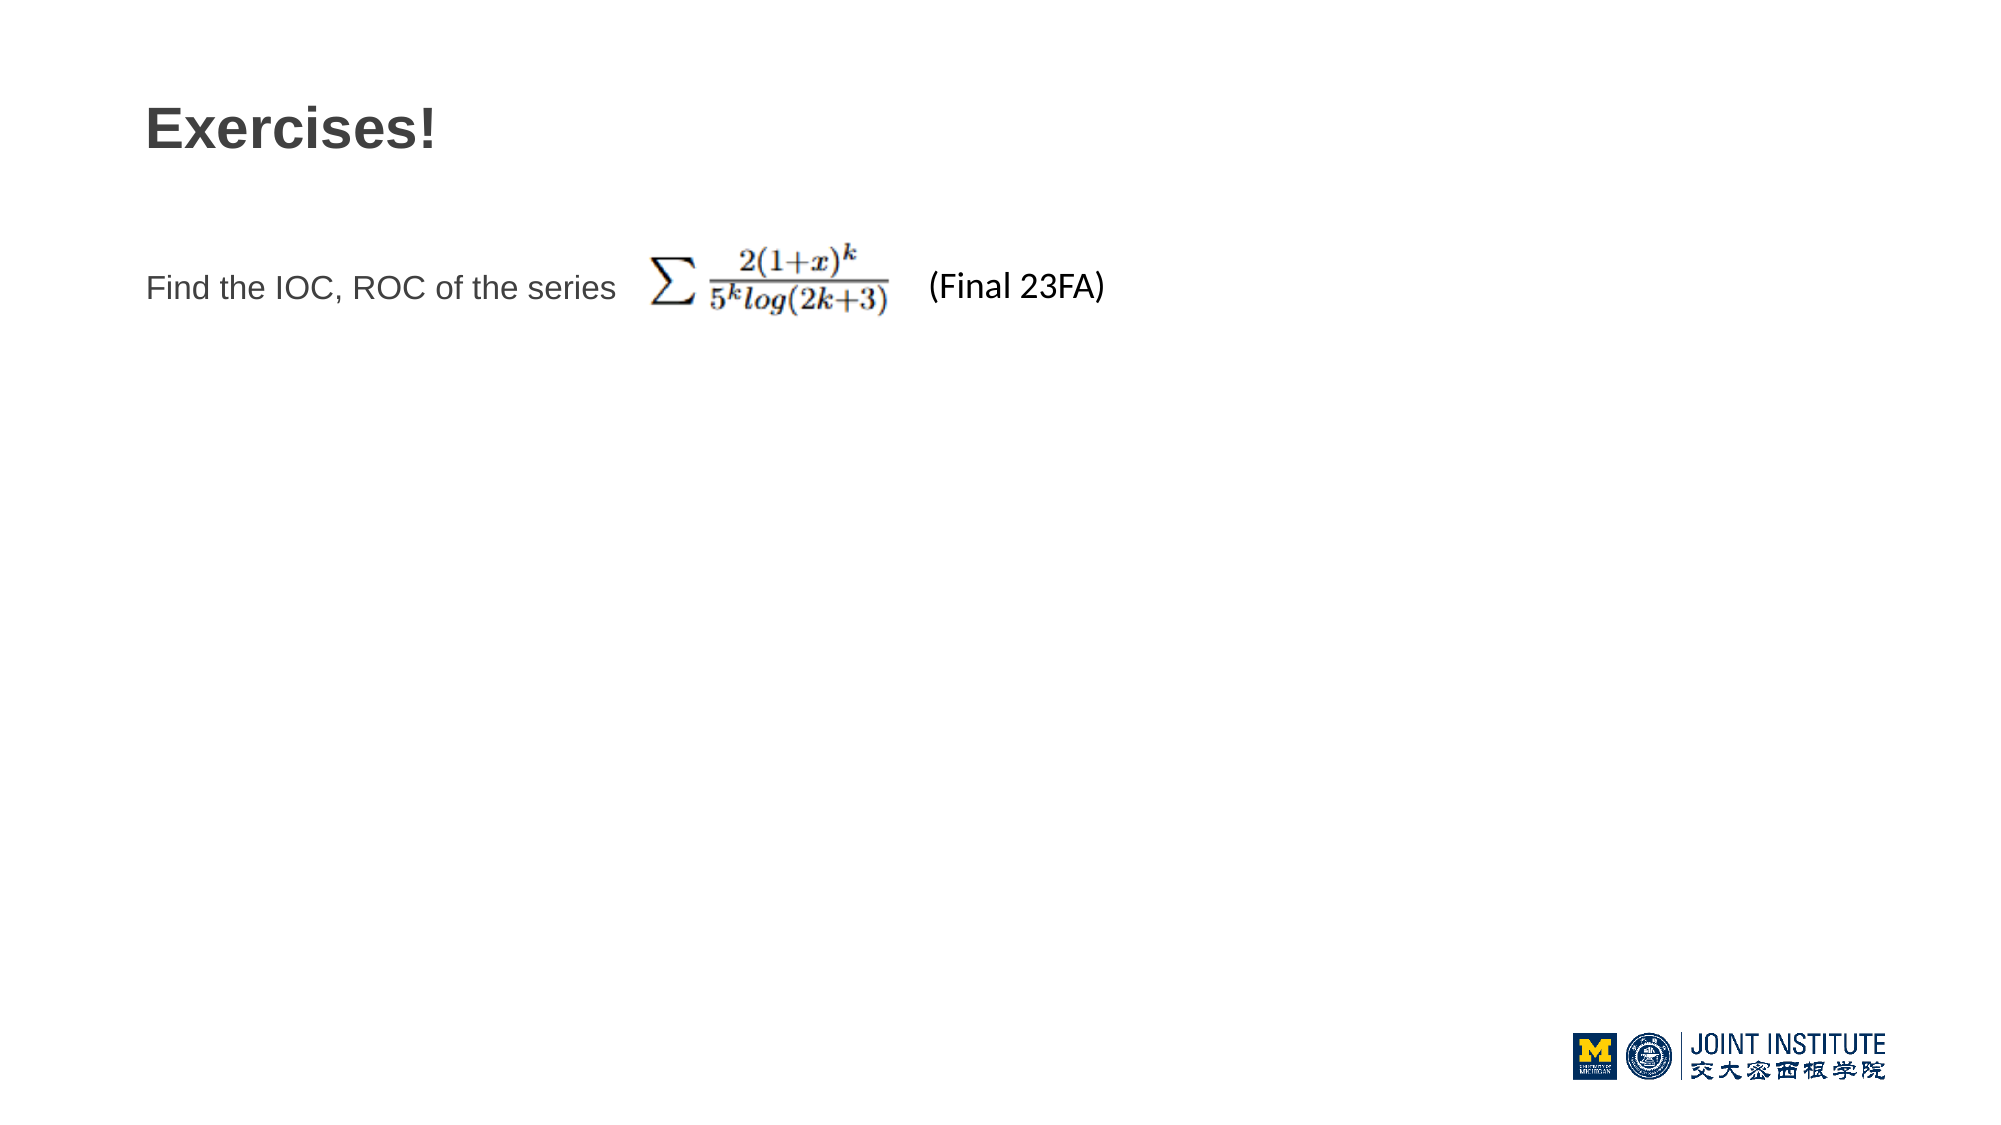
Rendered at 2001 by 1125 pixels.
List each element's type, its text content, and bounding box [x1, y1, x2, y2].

text_box (Final 23FA) [928, 252, 1143, 314]
picture [623, 219, 921, 341]
picture [1573, 1032, 1885, 1080]
list Exercises! [130, 76, 1885, 175]
